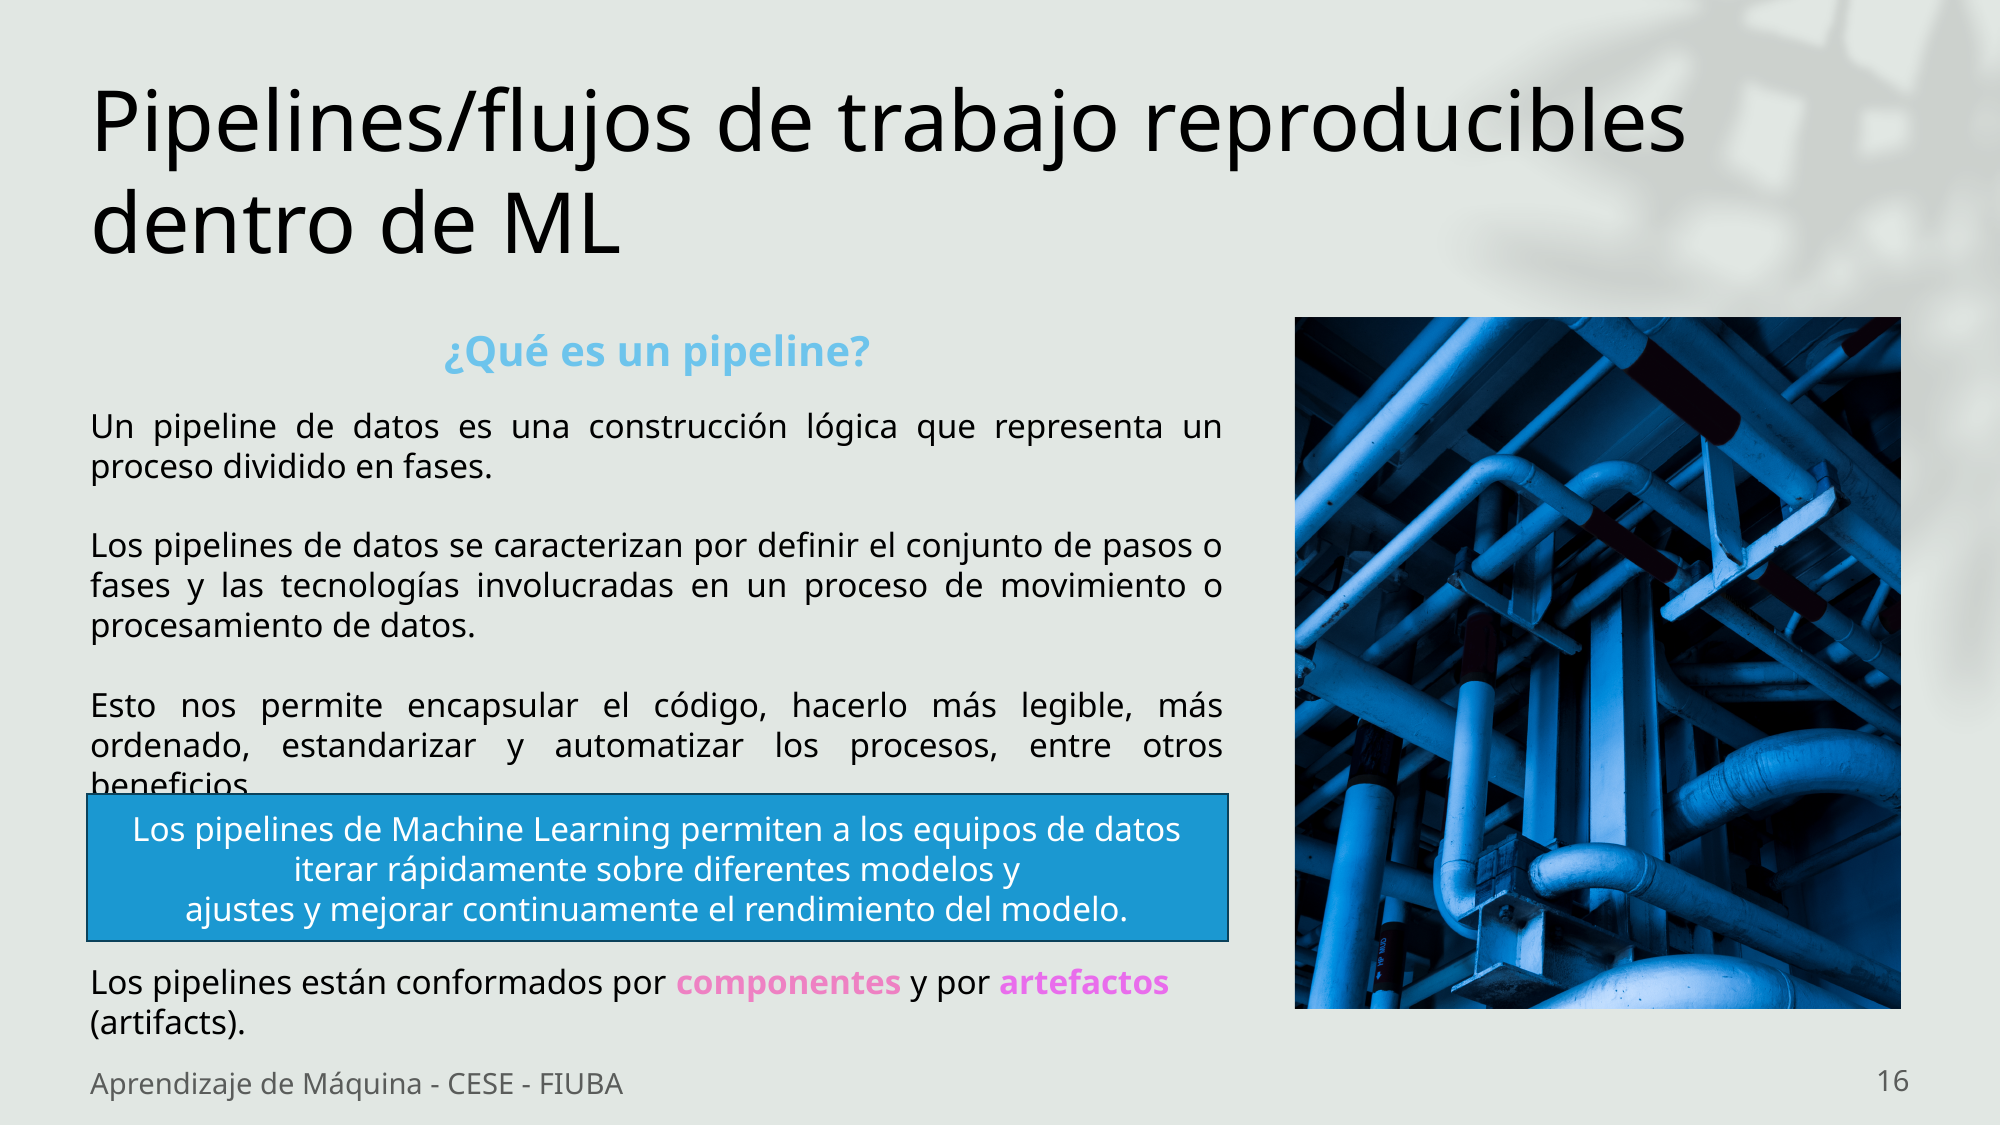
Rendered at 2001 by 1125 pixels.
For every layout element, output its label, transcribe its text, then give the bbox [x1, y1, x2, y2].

text_box Los pipelines están conformados por componentes y por artefactos (artifacts). [75, 953, 1240, 1049]
footer Aprendizaje de Máquina - CESE - FIUBA [75, 1052, 751, 1113]
title Pipelines/flujos de trabajo reproducibles dentro de ML [75, 60, 1863, 278]
picture [1294, 317, 1901, 1009]
text_box Los pipelines de Machine Learning permiten a los equipos de datos iterar rápidamente sobre diferentes modelos y ajustes y mejorar continuamente el rendimiento del modelo. [86, 793, 1229, 942]
text_box ¿Qué es un pipeline? Un pipeline de datos es una construcción lógica que representa un proceso dividido en fases. Los pipelines de datos se caracterizan por definir el conjunto de pasos o fases y las tecnologías involucradas en un proceso de movimiento o procesamiento de datos. Esto nos permite encapsular el código, hacerlo más legible, más ordenado, estandarizar y automatizar los procesos, entre otros beneficios. [75, 317, 1240, 812]
slide_number 16 [1474, 1052, 1925, 1113]
